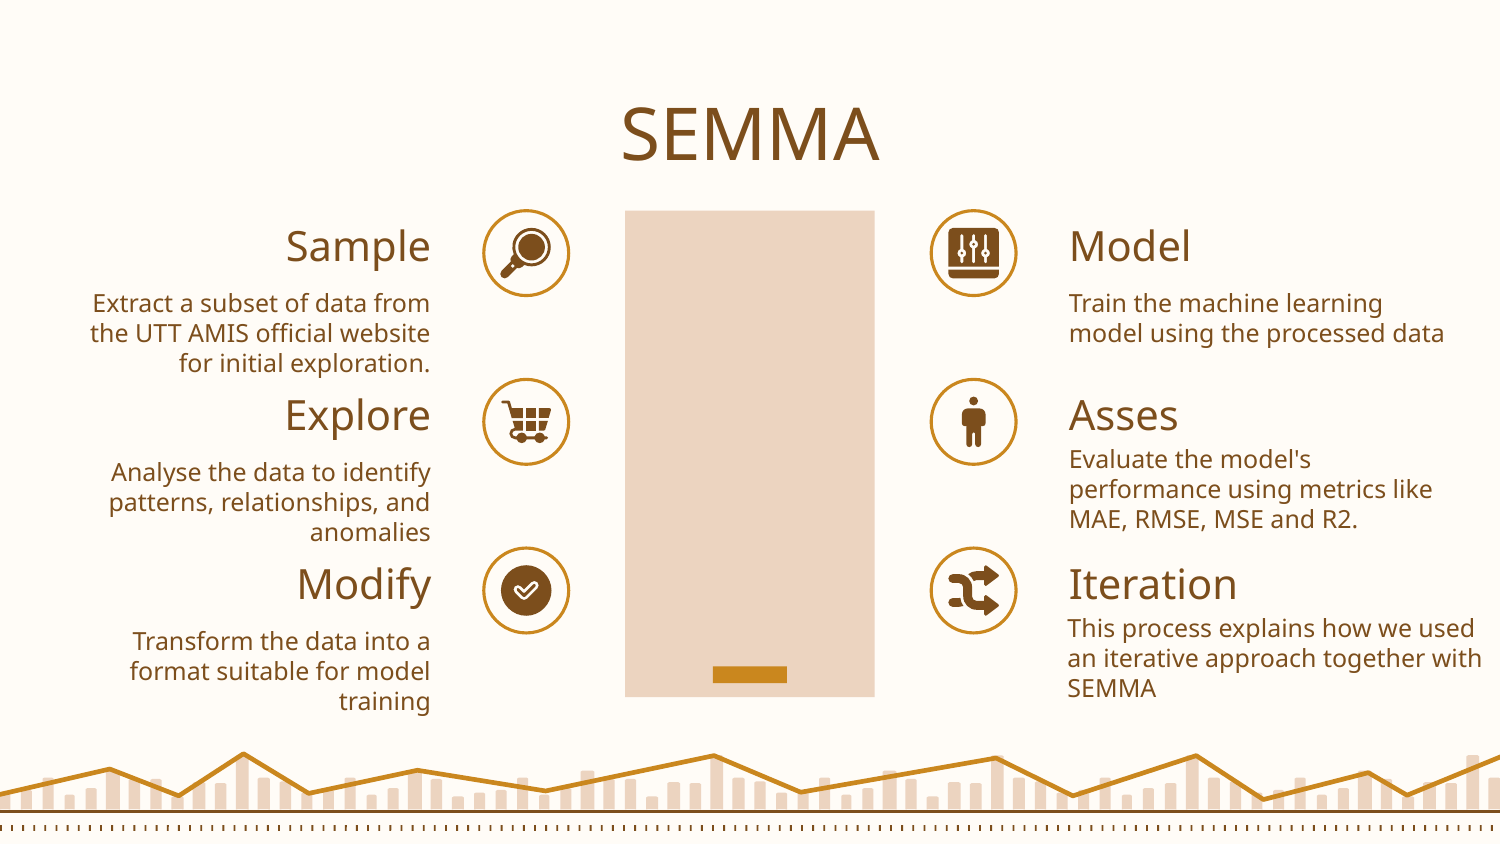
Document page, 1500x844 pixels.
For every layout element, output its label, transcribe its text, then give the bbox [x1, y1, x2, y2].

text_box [961, 396, 986, 448]
text_box Iteration [1053, 558, 1382, 597]
text_box [502, 288, 551, 296]
text_box [931, 210, 1017, 296]
text_box Model [1053, 220, 1382, 272]
text_box Modify [118, 558, 447, 610]
text_box Explore [118, 389, 447, 441]
text_box Sample [118, 220, 447, 272]
text_box [931, 548, 1017, 633]
title SEMMA [118, 72, 1382, 167]
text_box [500, 400, 552, 444]
text_box Transform the data into a format suitable for model training [36, 610, 447, 697]
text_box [948, 227, 1000, 279]
text_box Asses [1053, 389, 1382, 429]
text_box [948, 564, 1000, 616]
text_box Extract a subset of data from the UTT AMIS official website for initial exploration. [50, 272, 447, 360]
text_box Evaluate the model's performance using metrics like MAE, RMSE, MSE and R2. [1053, 429, 1477, 516]
text_box [483, 379, 569, 465]
text_box [931, 379, 1017, 465]
text_box [483, 548, 569, 633]
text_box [499, 227, 553, 279]
text_box Analyse the data to identify patterns, relationships, and anomalies [36, 441, 447, 529]
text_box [500, 564, 552, 616]
text_box This process explains how we used an iterative approach together with SEMMA [1052, 597, 1500, 710]
text_box Train the machine learning model using the processed data [1053, 272, 1477, 360]
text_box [624, 210, 875, 698]
text_box [483, 210, 569, 283]
